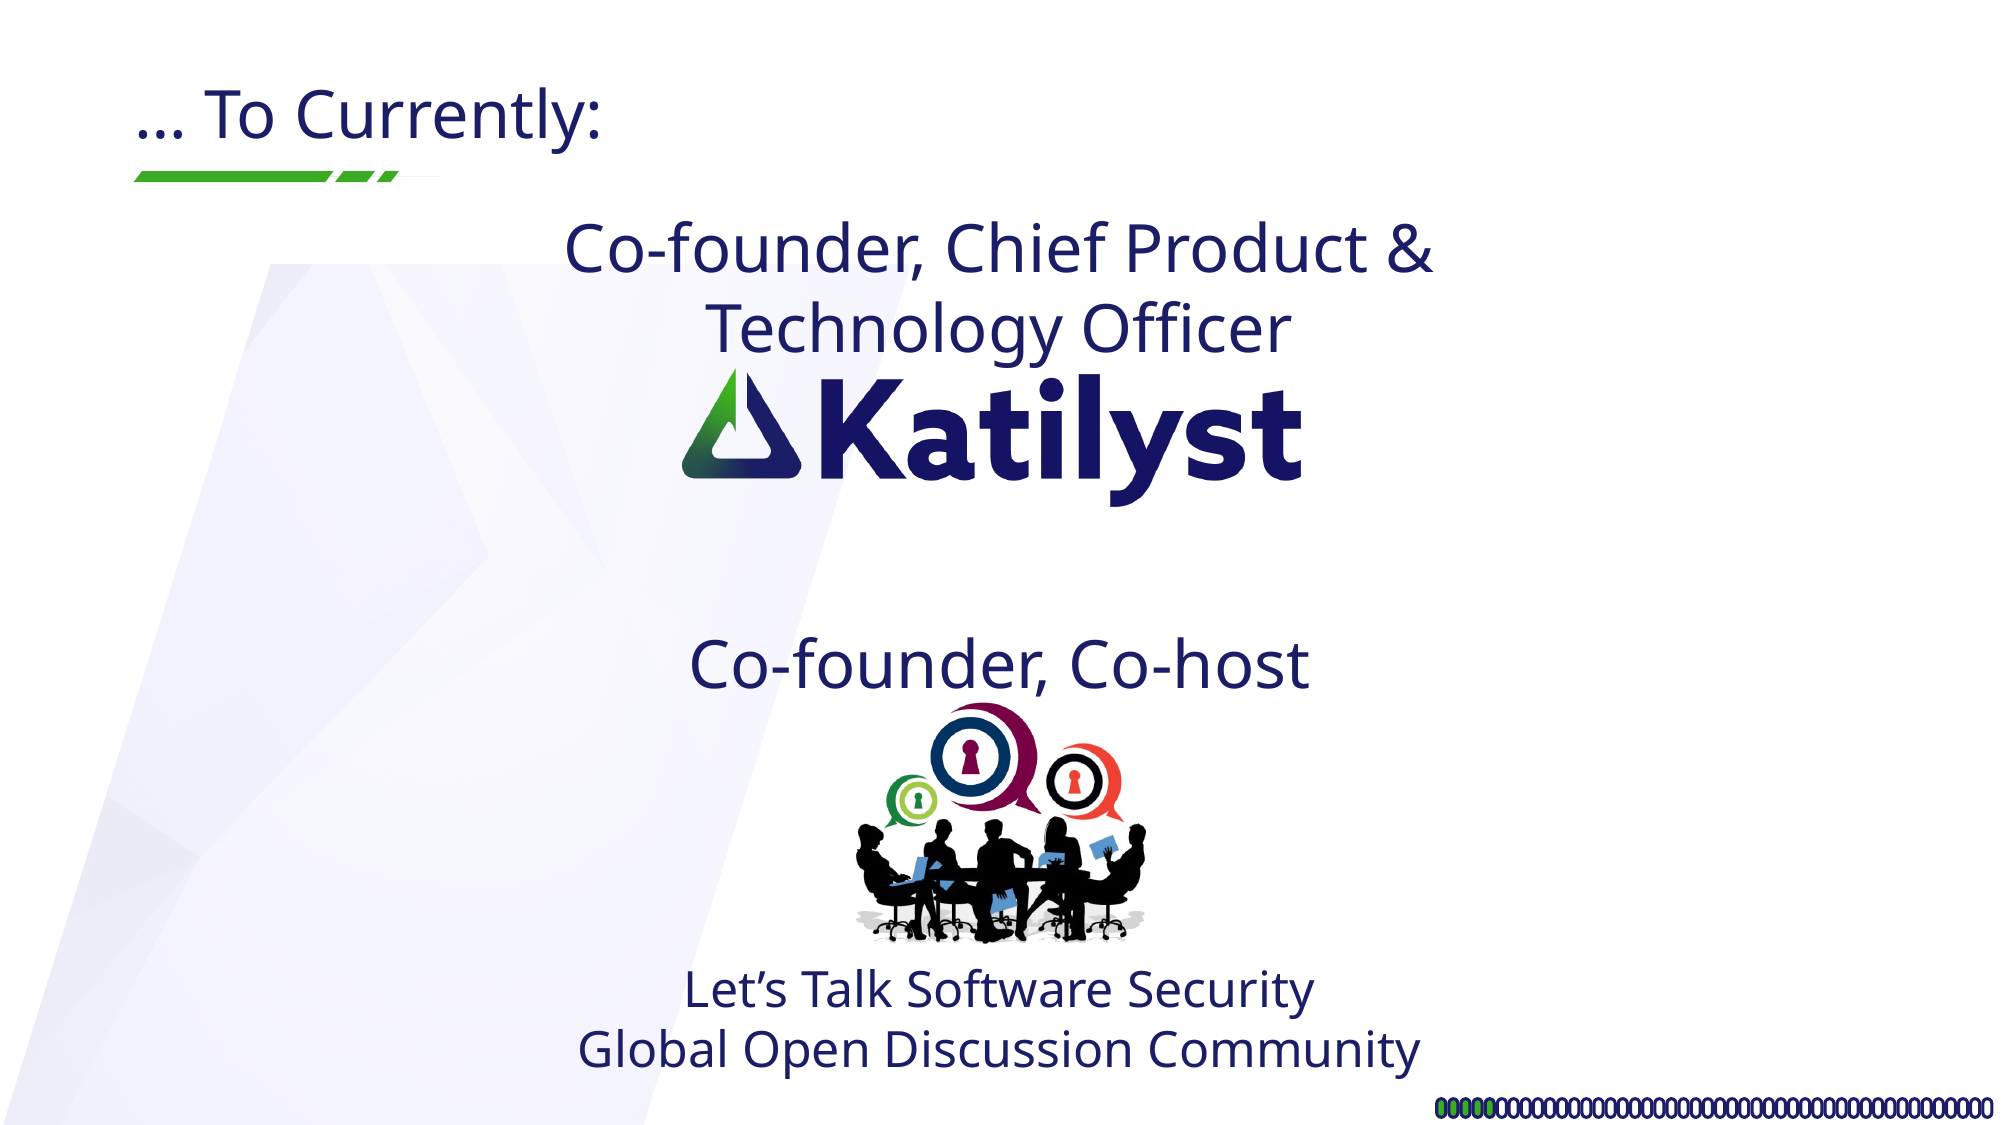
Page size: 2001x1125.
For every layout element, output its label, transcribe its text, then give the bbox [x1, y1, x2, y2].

text_box [1654, 1098, 1664, 1118]
text_box [1837, 1098, 1847, 1118]
text_box [1545, 1098, 1555, 1118]
text_box [1485, 1098, 1495, 1118]
text_box [1521, 1098, 1531, 1118]
text_box [1861, 1098, 1871, 1118]
text_box [1667, 1098, 1677, 1118]
text_box [1618, 1098, 1628, 1118]
text_box [1776, 1098, 1786, 1118]
text_box [1703, 1098, 1713, 1118]
text_box Let’s Talk Software Security Global Open Discussion Community [915, 949, 1651, 1085]
picture [2, 264, 1352, 1125]
text_box [1581, 1098, 1591, 1118]
text_box [1569, 1098, 1579, 1118]
text_box [1946, 1098, 1956, 1118]
text_box [1436, 1098, 1446, 1118]
text_box [1788, 1098, 1798, 1118]
text_box [1922, 1098, 1932, 1118]
text_box [1630, 1098, 1640, 1118]
text_box [1642, 1098, 1652, 1118]
text_box [1824, 1098, 1835, 1118]
text_box [1461, 1098, 1471, 1118]
text_box [1897, 1098, 1908, 1118]
text_box … To Currently: [119, 64, 1667, 160]
text_box [1873, 1098, 1883, 1118]
text_box [1606, 1098, 1616, 1118]
text_box [1448, 1098, 1458, 1118]
text_box [1557, 1098, 1567, 1118]
text_box [1739, 1098, 1749, 1118]
text_box [1982, 1098, 1992, 1118]
text_box [1849, 1098, 1859, 1118]
text_box Co-founder, Chief Product & Technology Officer [462, 198, 1538, 374]
text_box [1800, 1098, 1810, 1118]
text_box [1910, 1098, 1920, 1118]
text_box [1679, 1098, 1689, 1118]
text_box [1885, 1098, 1895, 1118]
text_box [1752, 1098, 1762, 1118]
text_box [1715, 1098, 1725, 1118]
text_box Co-founder, Co-host [915, 614, 1538, 710]
text_box [1509, 1098, 1519, 1118]
text_box [1594, 1098, 1604, 1118]
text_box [131, 169, 442, 183]
text_box [1812, 1098, 1822, 1118]
text_box [1533, 1098, 1543, 1118]
text_box [1934, 1098, 1944, 1118]
text_box [1691, 1098, 1701, 1118]
text_box [1958, 1098, 1968, 1118]
text_box [1727, 1098, 1737, 1118]
text_box [1473, 1098, 1483, 1118]
text_box [1497, 1098, 1507, 1118]
text_box [1970, 1098, 1980, 1118]
text_box [1764, 1098, 1774, 1118]
